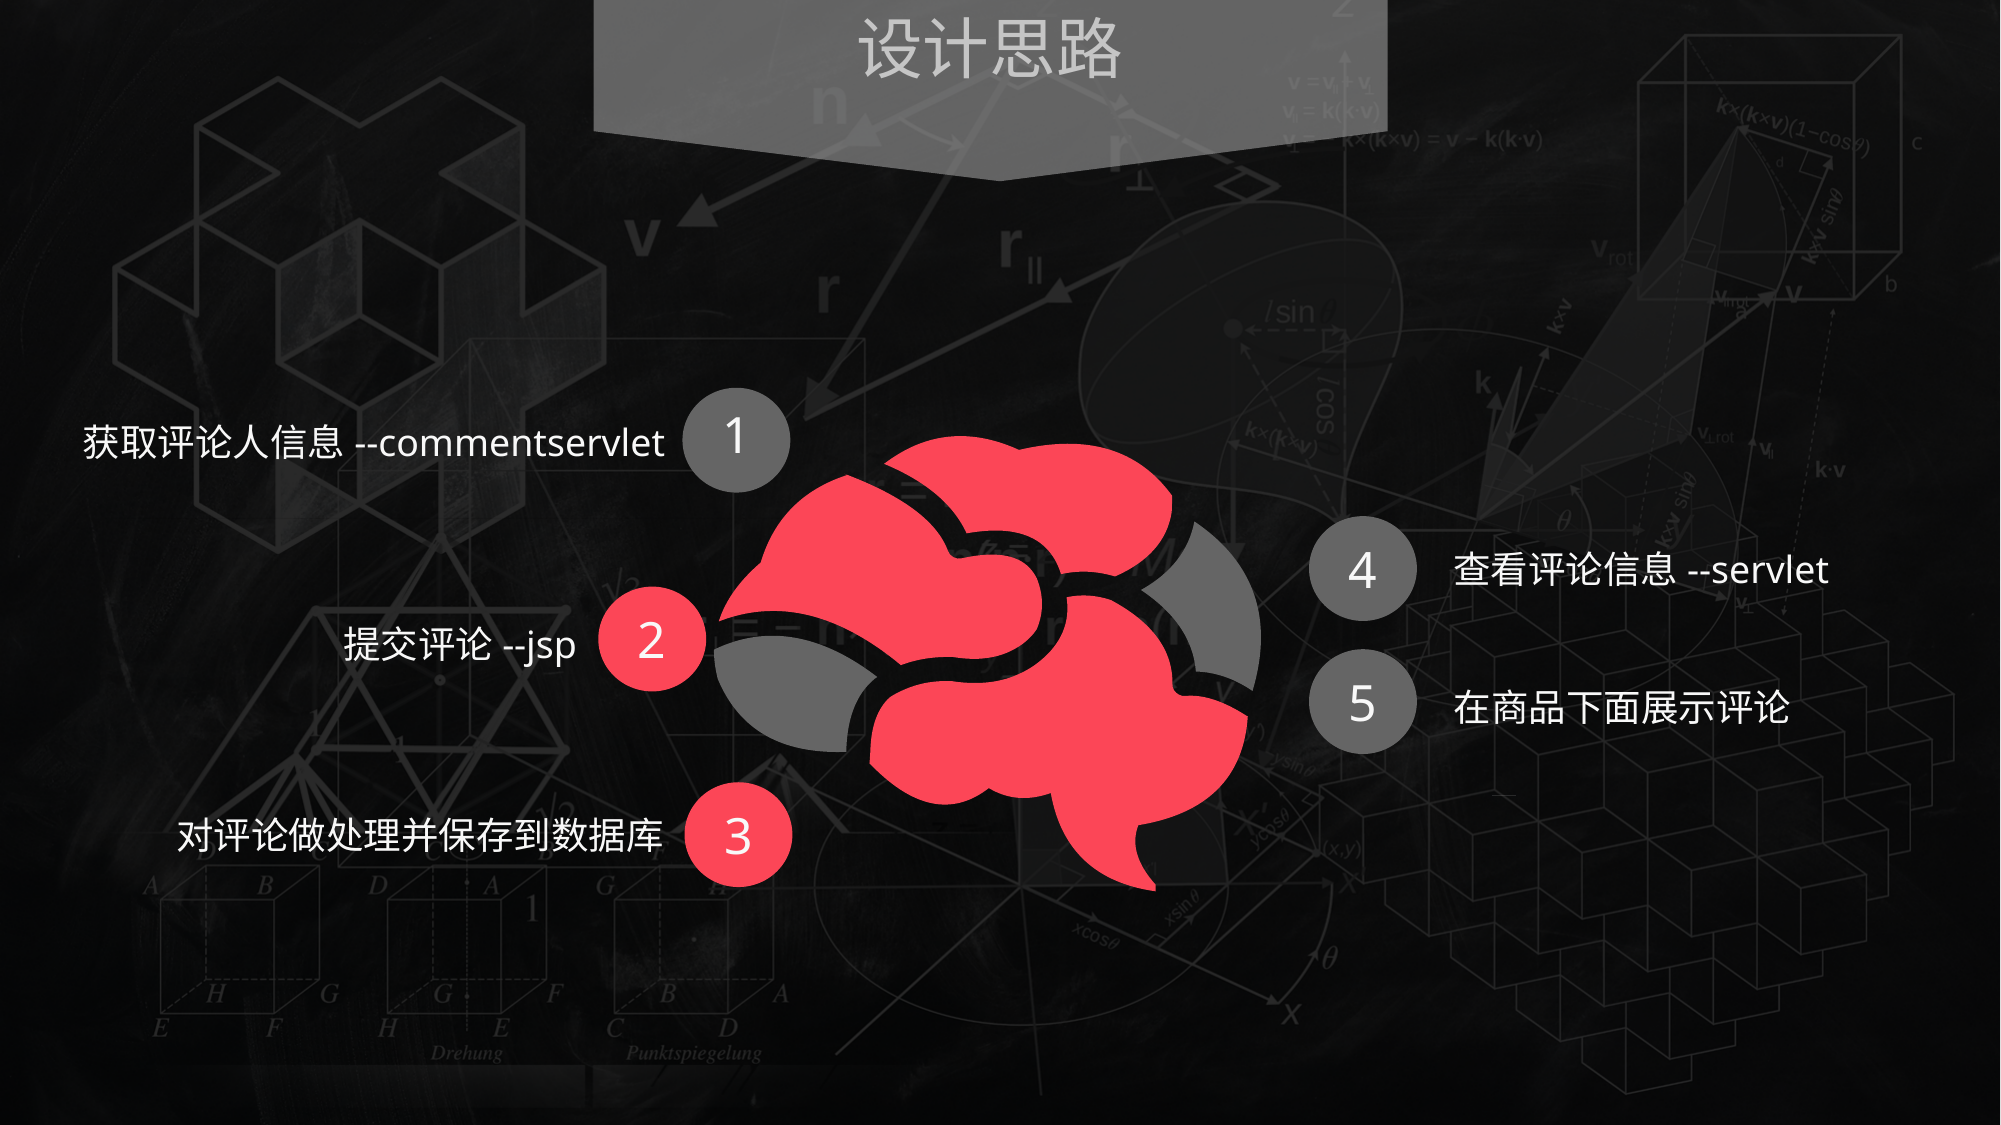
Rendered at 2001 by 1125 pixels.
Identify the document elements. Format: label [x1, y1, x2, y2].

text_box [713, 432, 1274, 892]
picture [0, 0, 2001, 1125]
